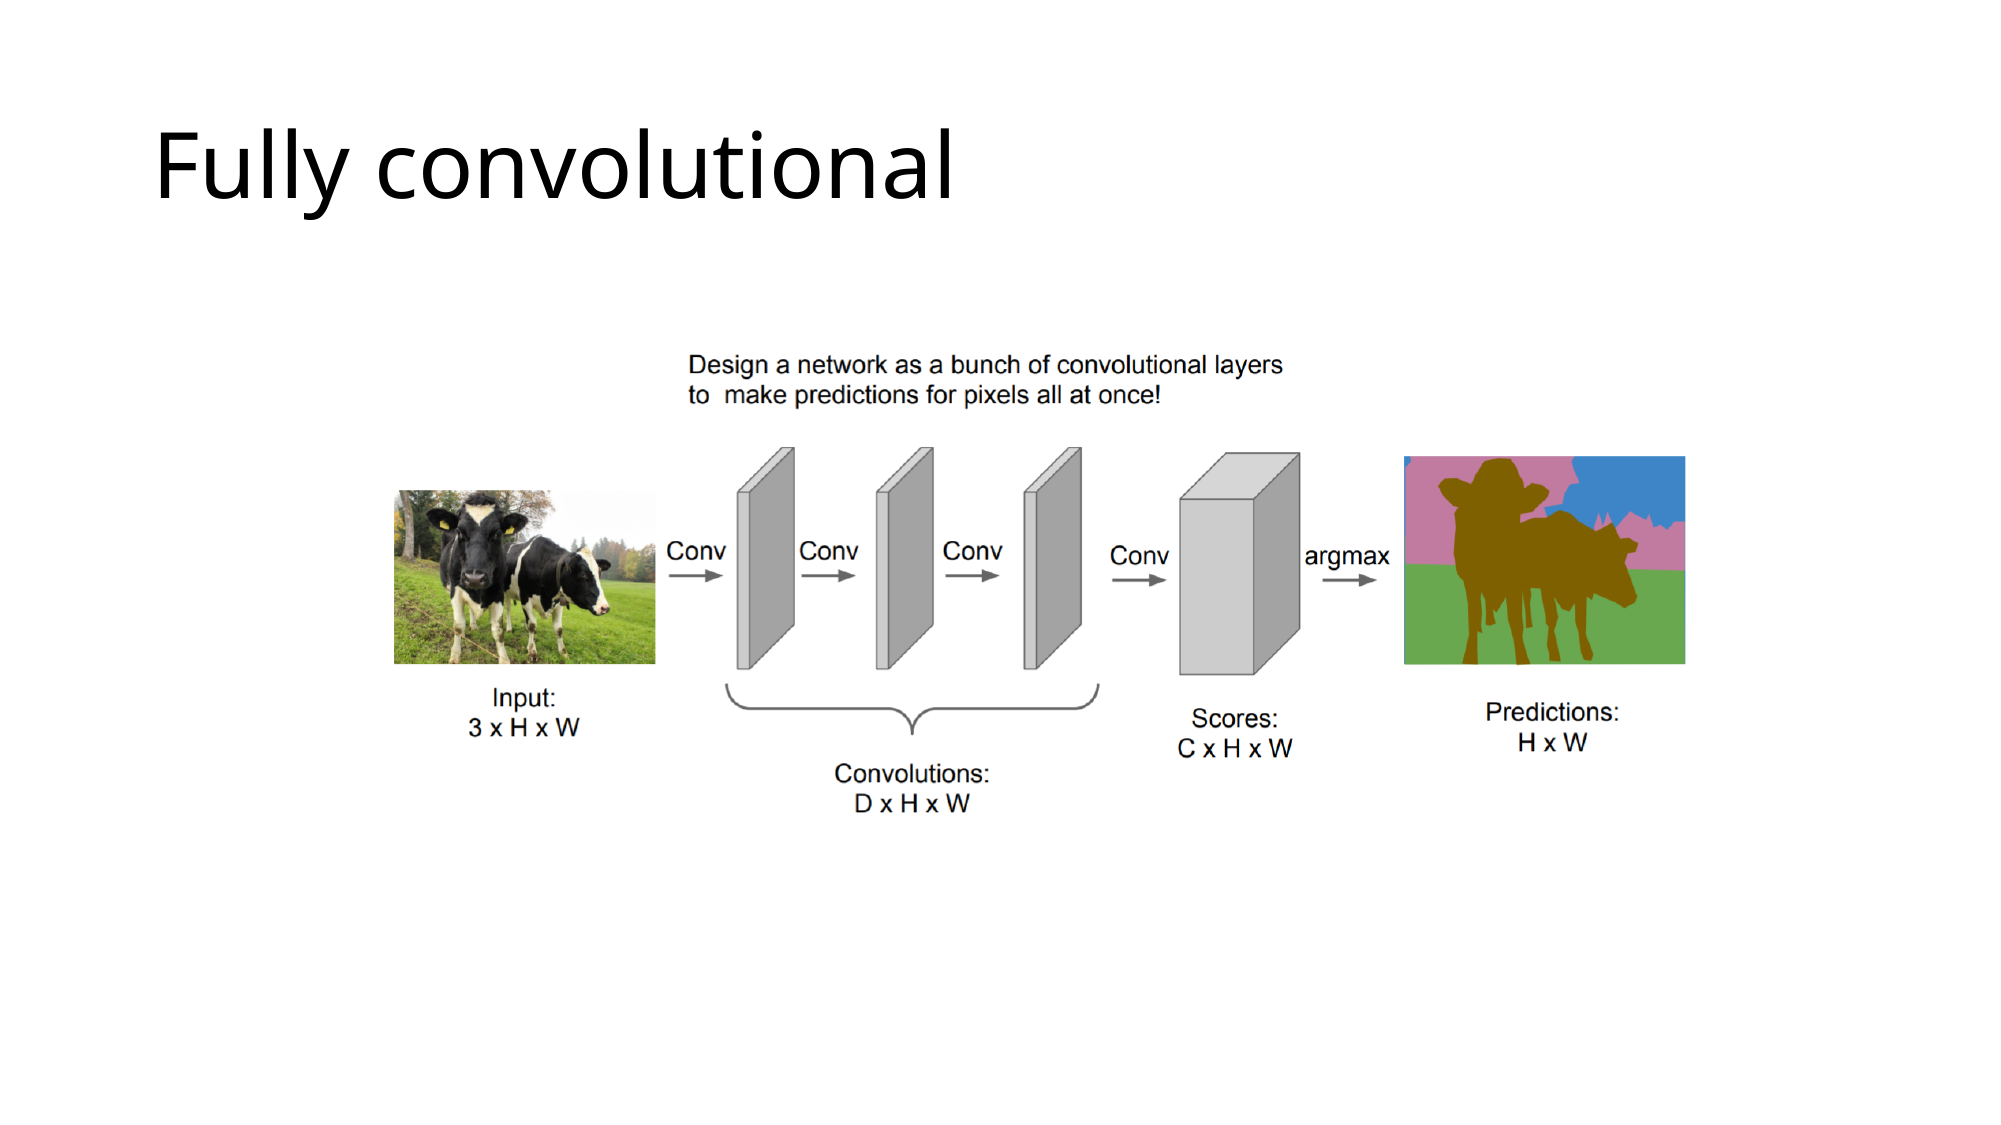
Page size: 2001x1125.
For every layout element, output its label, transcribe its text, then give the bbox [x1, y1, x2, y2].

title Fully convolutional [137, 59, 1863, 278]
picture [376, 328, 1691, 819]
